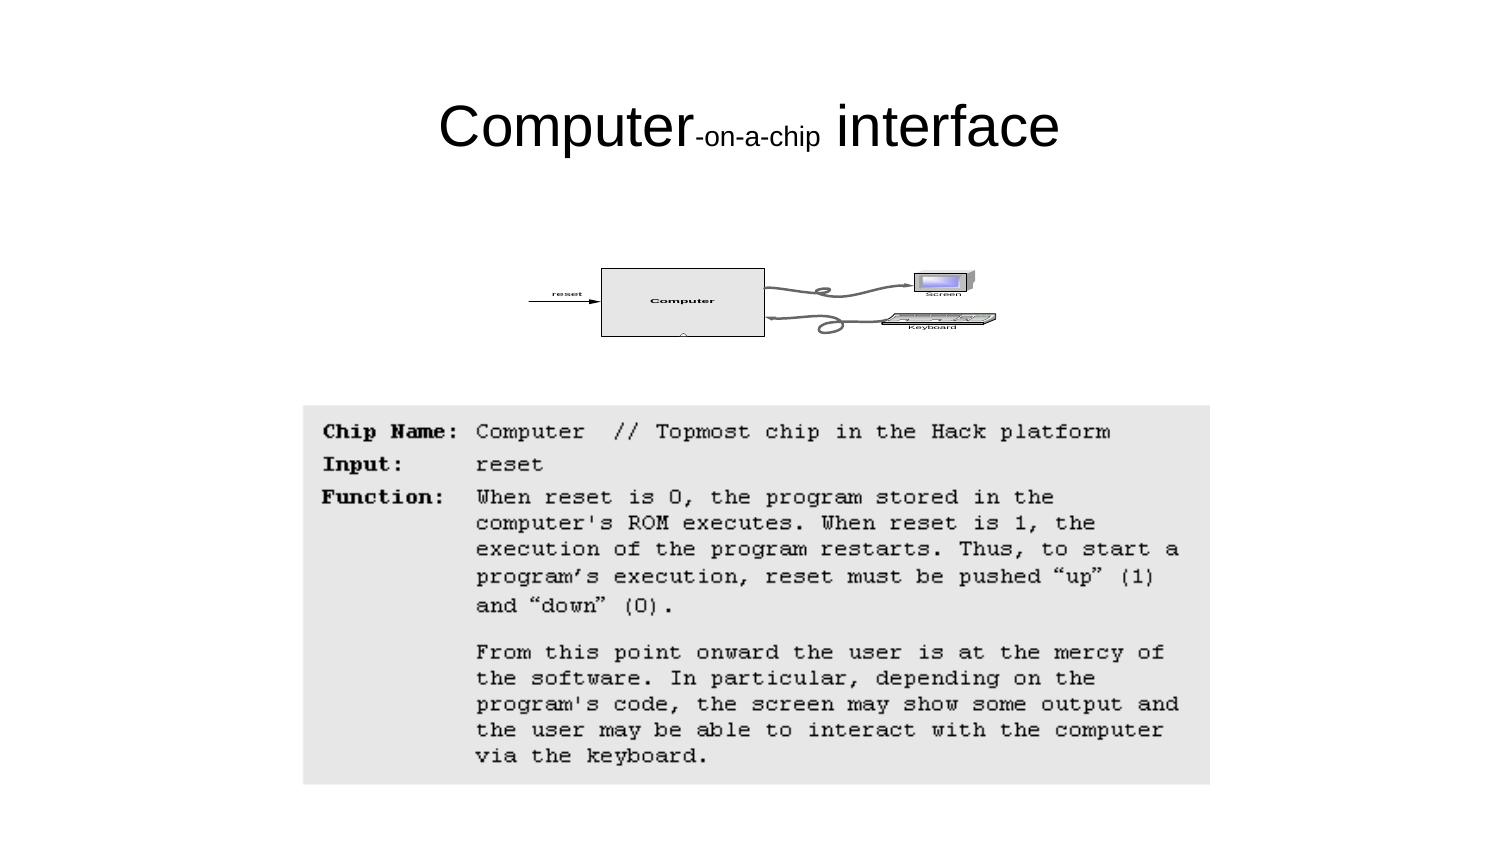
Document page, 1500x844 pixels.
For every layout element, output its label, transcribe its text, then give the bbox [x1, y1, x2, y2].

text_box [475, 184, 1025, 395]
title Computer-on-a-chip interface [51, 72, 1449, 167]
picture [299, 396, 1210, 798]
